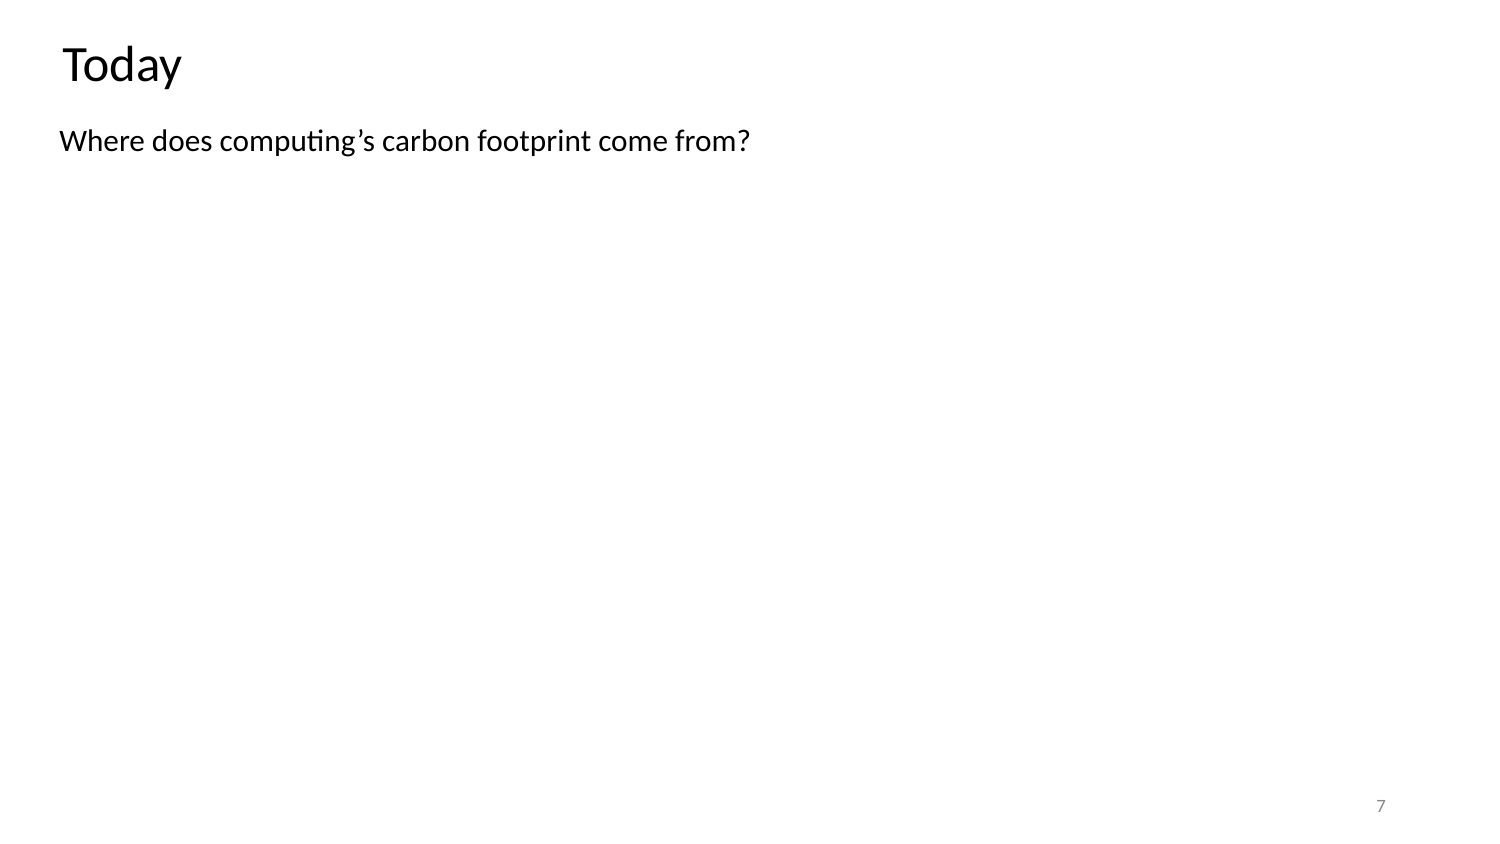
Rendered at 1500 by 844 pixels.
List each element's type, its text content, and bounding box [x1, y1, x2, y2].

title Today [51, 32, 1345, 99]
slide_number 7 [1059, 782, 1397, 827]
text_box Where does computing’s carbon footprint come from? [48, 115, 777, 203]
